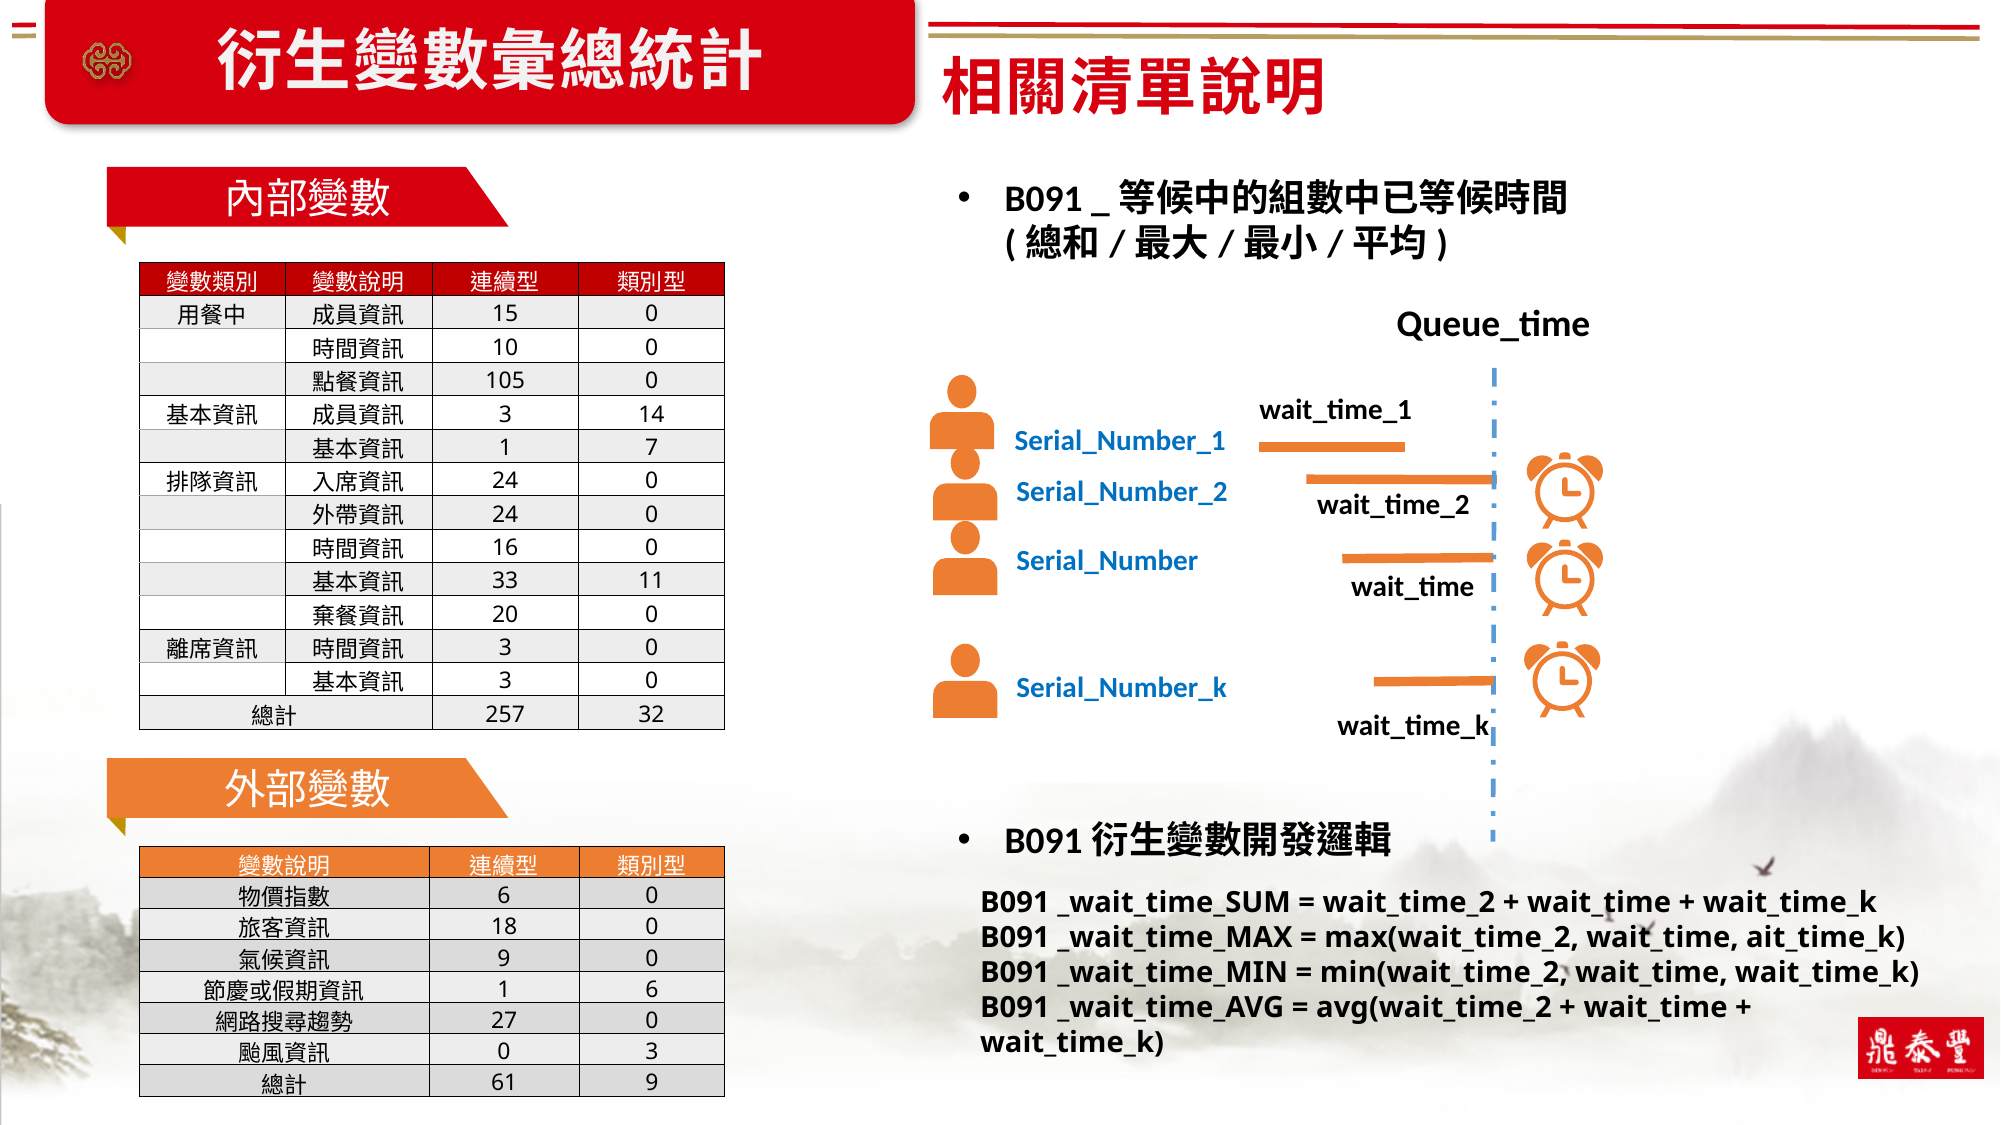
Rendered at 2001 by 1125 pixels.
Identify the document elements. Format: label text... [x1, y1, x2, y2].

table_cell 27 [430, 1003, 579, 1033]
table_cell 網路搜尋趨勢 [140, 1003, 429, 1033]
table_cell 6 [580, 972, 724, 1002]
table_cell 24 [433, 463, 578, 495]
table_cell 11 [579, 563, 724, 595]
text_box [106, 166, 509, 245]
table_cell 颱風資訊 [140, 1034, 429, 1064]
table_header 連續型 [433, 263, 578, 295]
table_cell 0 [579, 363, 724, 395]
text_box B091 _等候中的組數中已等候時間(總和/最大/最小/平均) [942, 166, 1588, 271]
text_box [928, 411, 996, 451]
table_cell 7 [579, 430, 724, 462]
table_header 類別型 [580, 847, 724, 877]
table_header 變數說明 [140, 847, 429, 877]
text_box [106, 758, 509, 837]
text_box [79, 10, 784, 107]
text_box B091 _wait_time_SUM = wait_time_2 + wait_time + wait_time_k B091 _wait_time_MAX = max(wait_time_2, wait_time, ait_time_k) B091 _wait_time_MIN = min(wait_time_2, wait_time, wait_time_k) B091 _wait_time_AVG = avg(wait_time_2 + wait_time + wait_time_k) [965, 875, 1948, 1066]
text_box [999, 291, 1613, 842]
table_cell 0 [580, 878, 724, 908]
table_cell 點餐資訊 [286, 363, 432, 395]
text_box 相關清單說明 [926, 39, 1342, 130]
text_box [932, 642, 999, 719]
table_cell 0 [579, 329, 724, 362]
table_cell 用餐中 [140, 296, 285, 328]
table_header 類別型 [579, 263, 724, 295]
table_cell 1 [430, 972, 579, 1002]
table_cell 24 [433, 496, 578, 529]
table_header 變數類別 [140, 263, 285, 295]
table_header 連續型 [430, 847, 579, 877]
table_cell 32 [579, 696, 724, 729]
table_cell 14 [579, 396, 724, 429]
table_cell 0 [579, 630, 724, 662]
table_cell 257 [433, 696, 578, 729]
picture [0, 504, 2001, 1125]
text_box [949, 519, 981, 556]
table_cell 20 [433, 596, 578, 629]
table_cell 基本資訊 [286, 663, 432, 695]
text_box B091衍生變數開發邏輯 [942, 808, 1588, 869]
table_cell 時間資訊 [286, 530, 432, 562]
table_cell 0 [430, 1034, 579, 1064]
table_cell [140, 496, 285, 529]
table_cell 105 [433, 363, 578, 395]
table_cell 3 [433, 396, 578, 429]
table_cell [140, 430, 285, 462]
table_cell 0 [580, 940, 724, 971]
table_cell 旅客資訊 [140, 909, 429, 939]
table_cell 6 [430, 878, 579, 908]
text_box [949, 445, 981, 481]
table_cell 15 [433, 296, 578, 328]
table_cell 時間資訊 [286, 630, 432, 662]
table_cell 入席資訊 [286, 463, 432, 495]
table_header 變數說明 [286, 263, 432, 295]
table_cell 氣候資訊 [140, 940, 429, 971]
table_cell 0 [579, 296, 724, 328]
table_cell 16 [433, 530, 578, 562]
table_cell [140, 329, 285, 362]
table_cell 1 [433, 430, 578, 462]
table_cell [140, 530, 285, 562]
table_cell 總計 [140, 1065, 429, 1096]
table_cell 排隊資訊 [140, 463, 285, 495]
table_cell 基本資訊 [140, 396, 285, 429]
table_cell 基本資訊 [286, 430, 432, 462]
table_cell [140, 663, 285, 695]
table_cell 3 [433, 663, 578, 695]
table_cell 0 [579, 496, 724, 529]
text_box [946, 373, 978, 410]
table_cell 33 [433, 563, 578, 595]
table_cell 棄餐資訊 [286, 596, 432, 629]
table_cell 0 [579, 463, 724, 495]
text_box [932, 557, 999, 597]
table_cell [140, 596, 285, 629]
table_cell 3 [433, 630, 578, 662]
table_cell 0 [579, 530, 724, 562]
table_cell 10 [433, 329, 578, 362]
table_cell 0 [579, 596, 724, 629]
table_cell 0 [580, 909, 724, 939]
table_cell 18 [430, 909, 579, 939]
table_cell 9 [580, 1065, 724, 1096]
table_cell 61 [430, 1065, 579, 1096]
table_cell 成員資訊 [286, 296, 432, 328]
text_box [932, 482, 999, 522]
table_cell [140, 363, 285, 395]
table_cell 外帶資訊 [286, 496, 432, 529]
table_cell 0 [579, 663, 724, 695]
table_cell 9 [430, 940, 579, 971]
table_cell 總計 [140, 696, 432, 729]
table_cell [140, 563, 285, 595]
table_cell 成員資訊 [286, 396, 432, 429]
table_cell 基本資訊 [286, 563, 432, 595]
table_cell 節慶或假期資訊 [140, 972, 429, 1002]
table_cell 時間資訊 [286, 329, 432, 362]
table_cell 離席資訊 [140, 630, 285, 662]
table_cell 0 [580, 1003, 724, 1033]
table_cell 物價指數 [140, 878, 429, 908]
table_cell 3 [580, 1034, 724, 1064]
